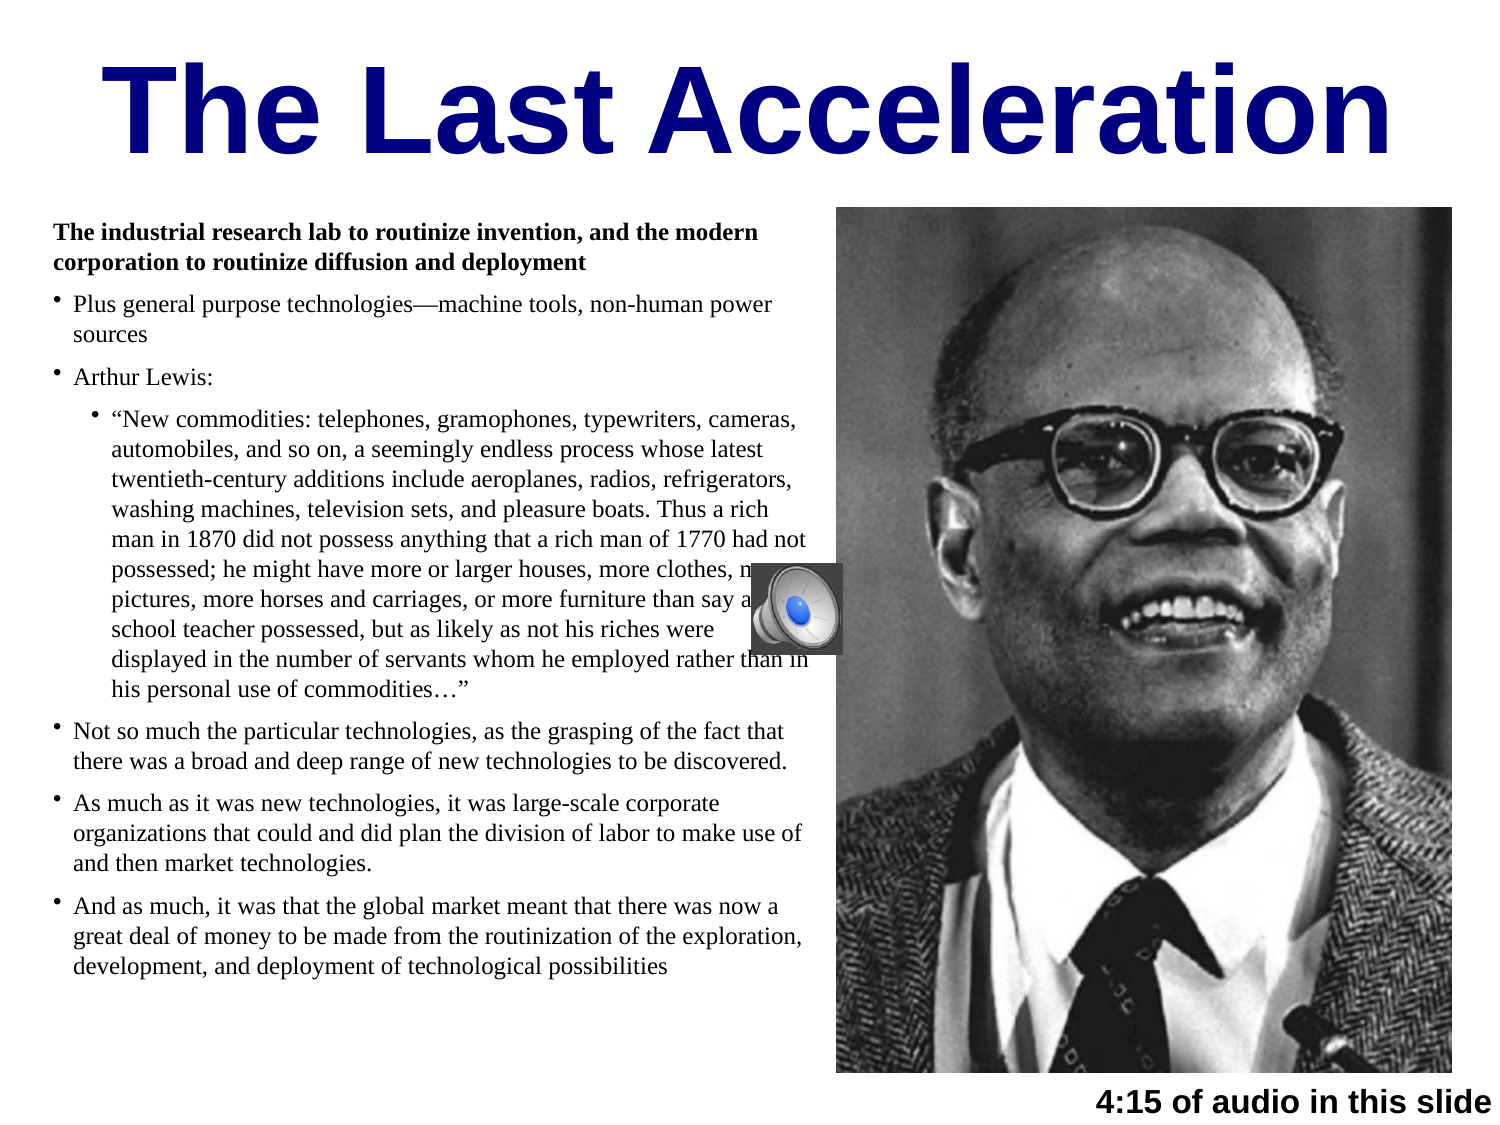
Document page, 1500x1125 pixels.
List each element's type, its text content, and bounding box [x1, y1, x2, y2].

text_box 4:15 of audio in this slide [652, 1072, 1500, 1125]
list The industrial research lab to routinize invention, and the modern corporation to routinize diffusion and deployment Plus general purpose technologies—machine tools, non-human power sources Arthur Lewis: “New commodities: telephones, gramophones, typewriters, cameras, automobiles, and so on, a seemingly endless process whose latest twentieth-century additions include aeroplanes, radios, refrigerators, washing machines, television sets, and pleasure boats. Thus a rich man in 1870 did not possess anything that a rich man of 1770 had not possessed; he might have more or larger houses, more clothes, more pictures, more horses and carriages, or more furniture than say a school teacher possessed, but as likely as not his riches were displayed in the number of servants whom he employed rather than in his personal use of commodities…” Not so much the particular technologies, as the grasping of the fact that there was a broad and deep range of new technologies to be discovered. As much as it was new technologies, it was large-scale corporate organizations that could and did plan the division of labor to make use of and then market technologies. And as much, it was that the global market meant that there was now a great deal of money to be made from the routinization of the exploration, development, and deployment of technological possibilities [44, 207, 823, 1094]
title The Last Acceleration [44, 0, 1453, 209]
picture [749, 207, 1452, 1074]
